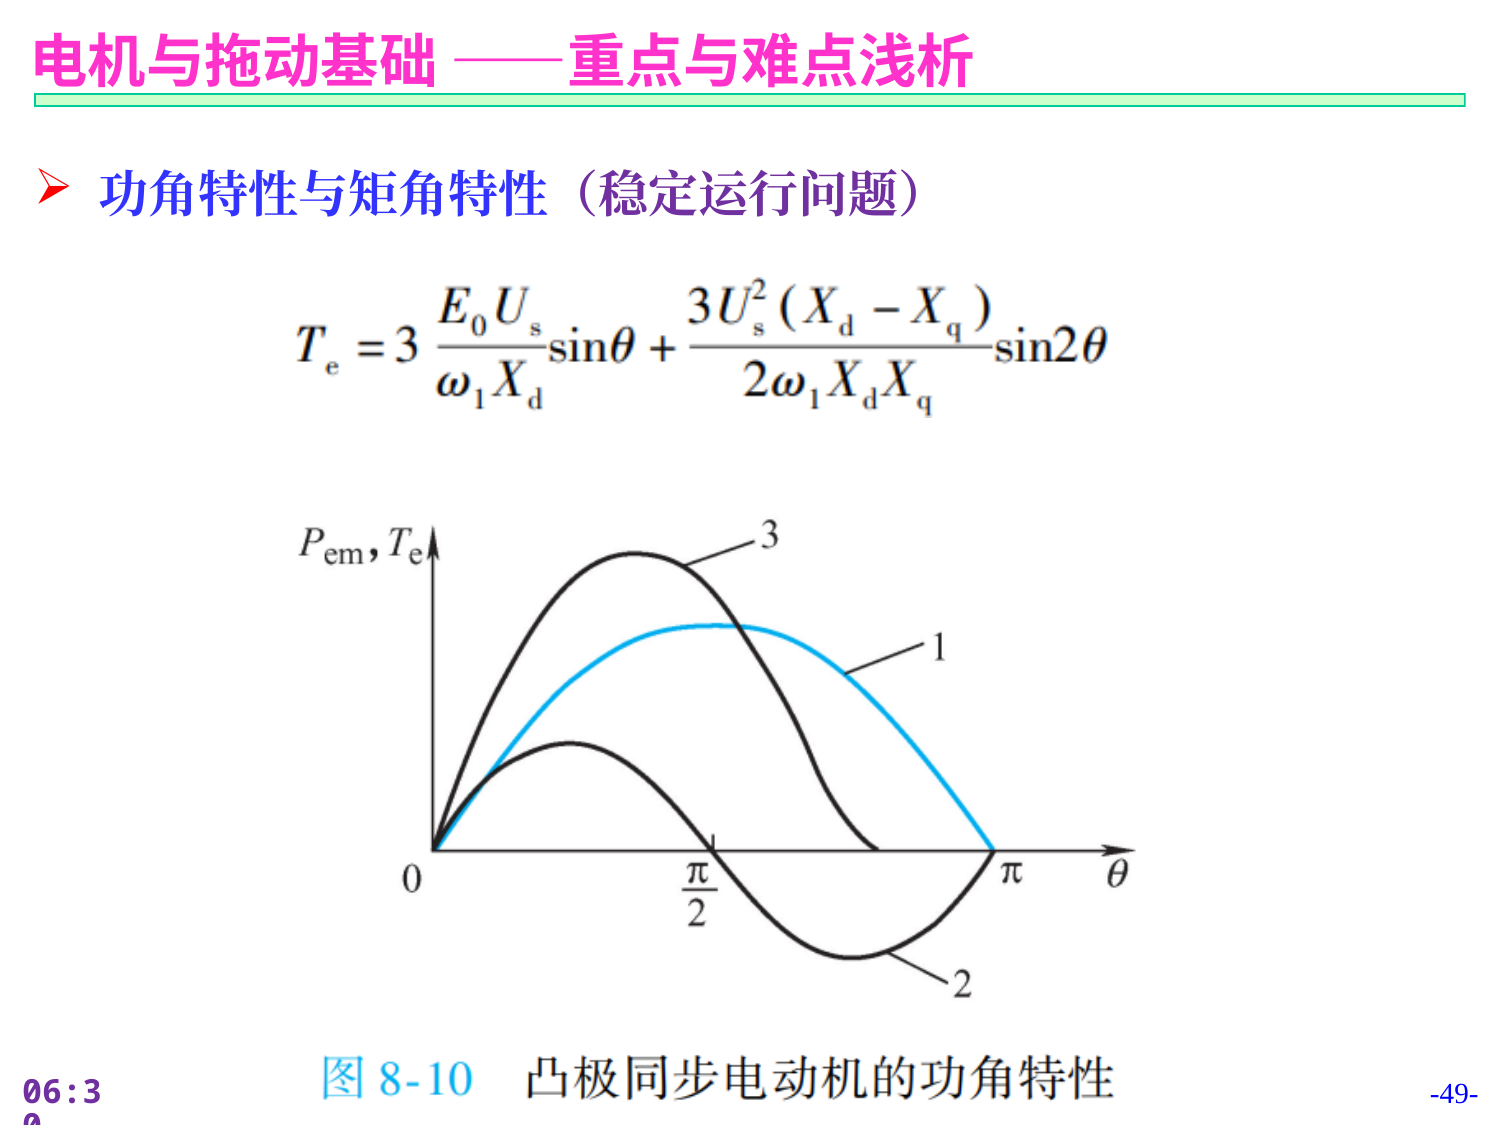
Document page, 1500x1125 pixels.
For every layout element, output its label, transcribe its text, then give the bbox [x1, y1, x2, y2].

picture [248, 263, 1147, 419]
slide_number -49- [1188, 1066, 1495, 1125]
picture [279, 477, 1187, 1118]
text_box 功角特性与矩角特性（稳定运行问题） [19, 125, 1483, 231]
